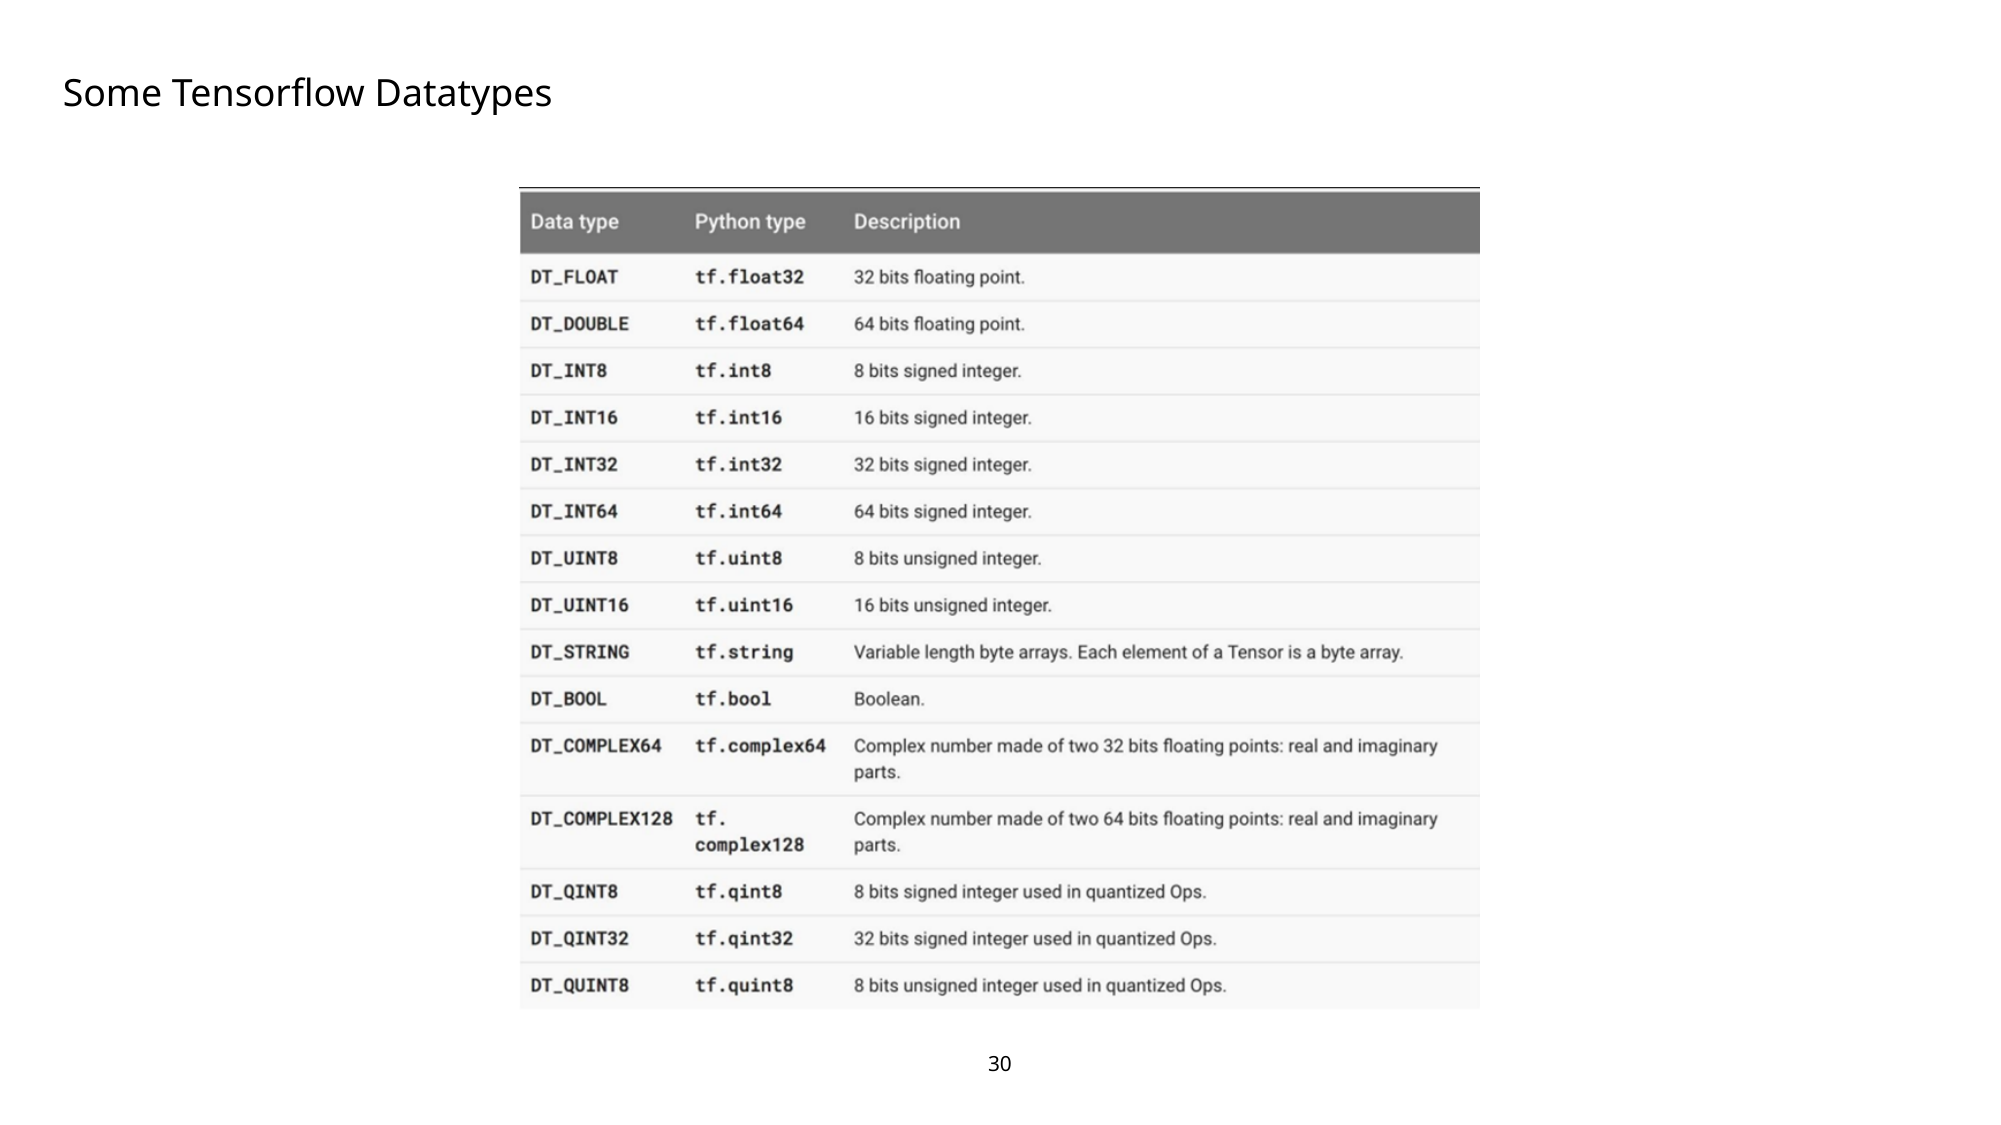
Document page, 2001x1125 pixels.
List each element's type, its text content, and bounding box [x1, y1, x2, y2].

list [519, 187, 1481, 1010]
title Some Tensorflow Datatypes [62, 69, 1934, 123]
